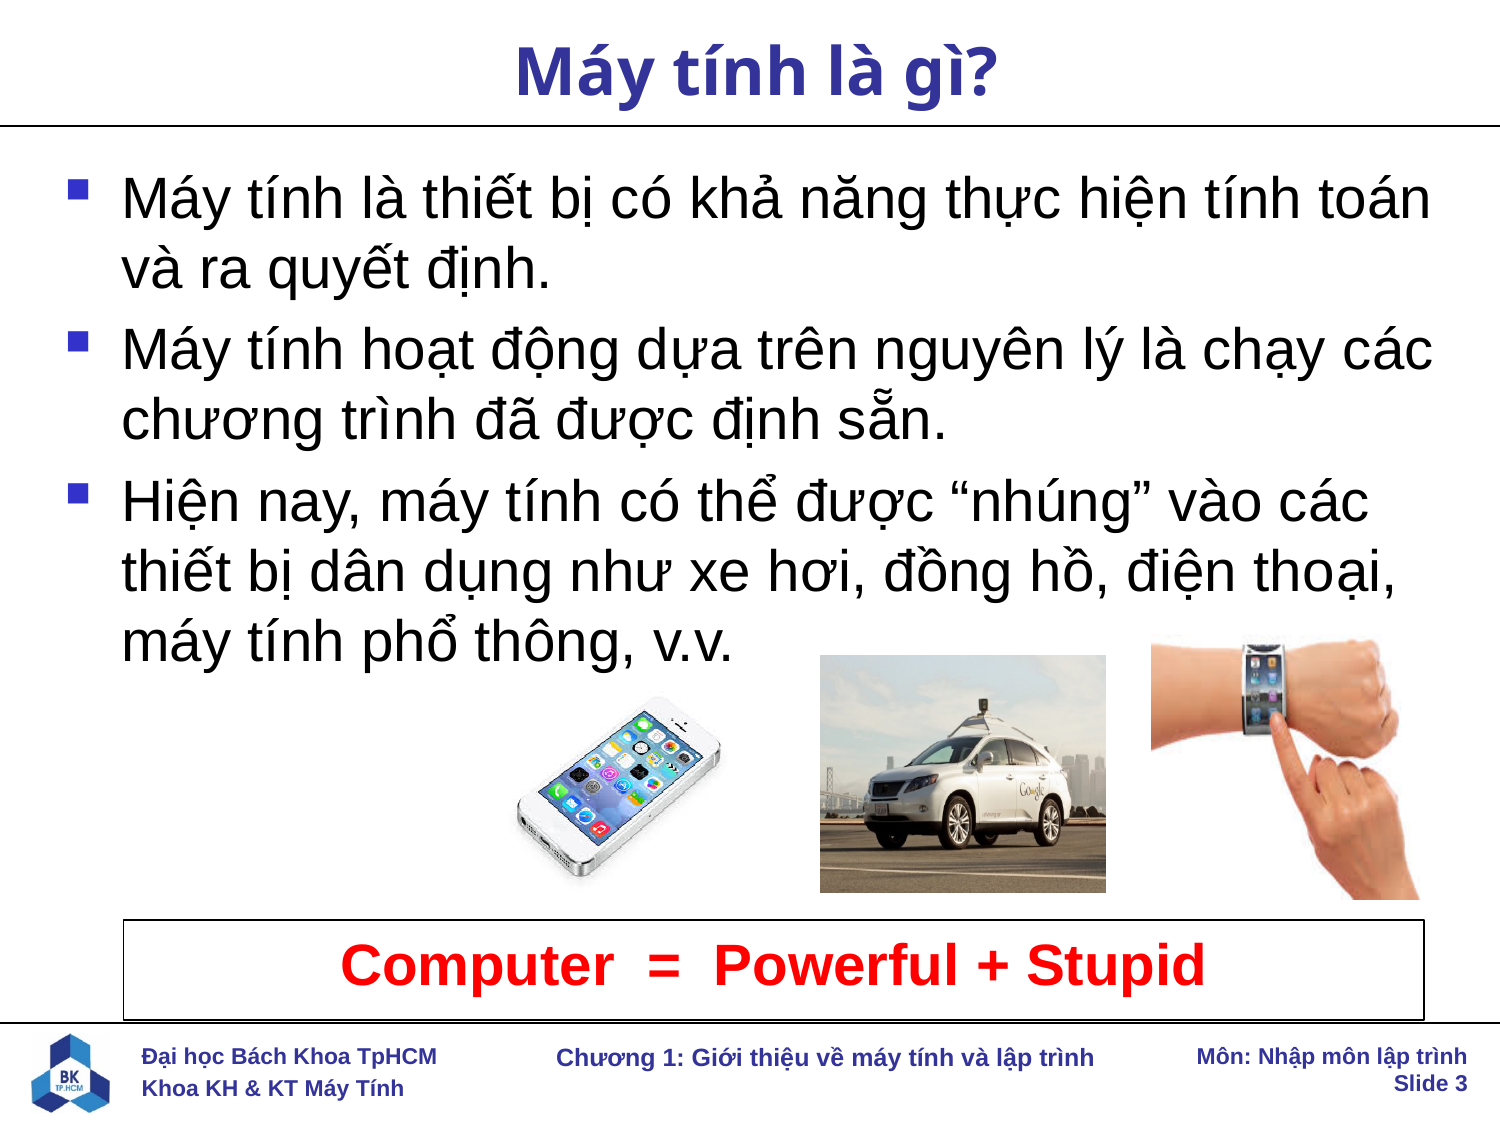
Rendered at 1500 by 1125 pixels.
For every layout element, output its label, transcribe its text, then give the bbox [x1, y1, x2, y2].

title Máy tính là gì? [50, 12, 1463, 125]
list Máy tính là thiết bị có khả năng thực hiện tính toán và ra quyết định. Máy tính hoạt động dựa trên nguyên lý là chạy các chương trình đã được định sẵn. Hiện nay, máy tính có thể được “nhúng” vào các thiết bị dân dụng như xe hơi, đồng hồ, điện thoại, máy tính phổ thông, v.v. [50, 152, 1463, 1000]
picture [505, 683, 732, 893]
text_box Computer = Powerful + Stupid [123, 919, 1424, 1020]
picture [31, 1033, 110, 1113]
picture [1151, 555, 1455, 901]
picture [820, 655, 1106, 893]
